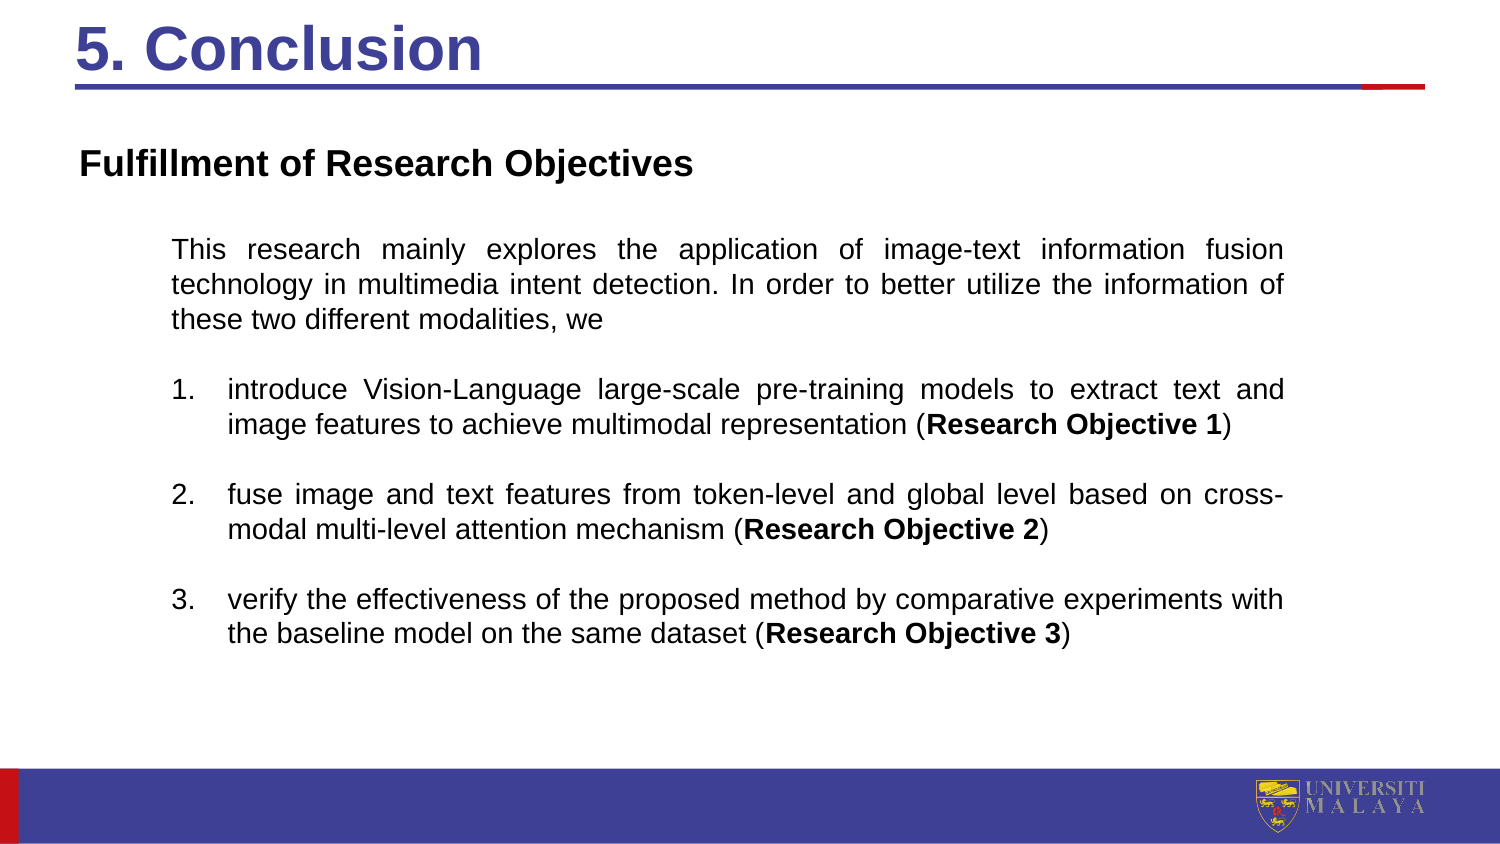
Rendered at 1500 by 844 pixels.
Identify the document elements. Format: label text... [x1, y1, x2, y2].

title 5. Conclusion [75, 0, 1425, 101]
text_box Fulfillment of Research Objectives [64, 131, 750, 191]
picture [1304, 780, 1425, 833]
text_box This research mainly explores the application of image-text information fusion technology in multimedia intent detection. In order to better utilize the information of these two different modalities, we introduce Vision-Language large-scale pre-training models to extract text and image features to achieve multimodal representation (Research Objective 1) fuse image and text features from token-level and global level based on cross-modal multi-level attention mechanism (Research Objective 2) verify the effectiveness of the proposed method by comparative experiments with the baseline model on the same dataset (Research Objective 3) [156, 222, 1301, 658]
picture [1256, 780, 1302, 833]
